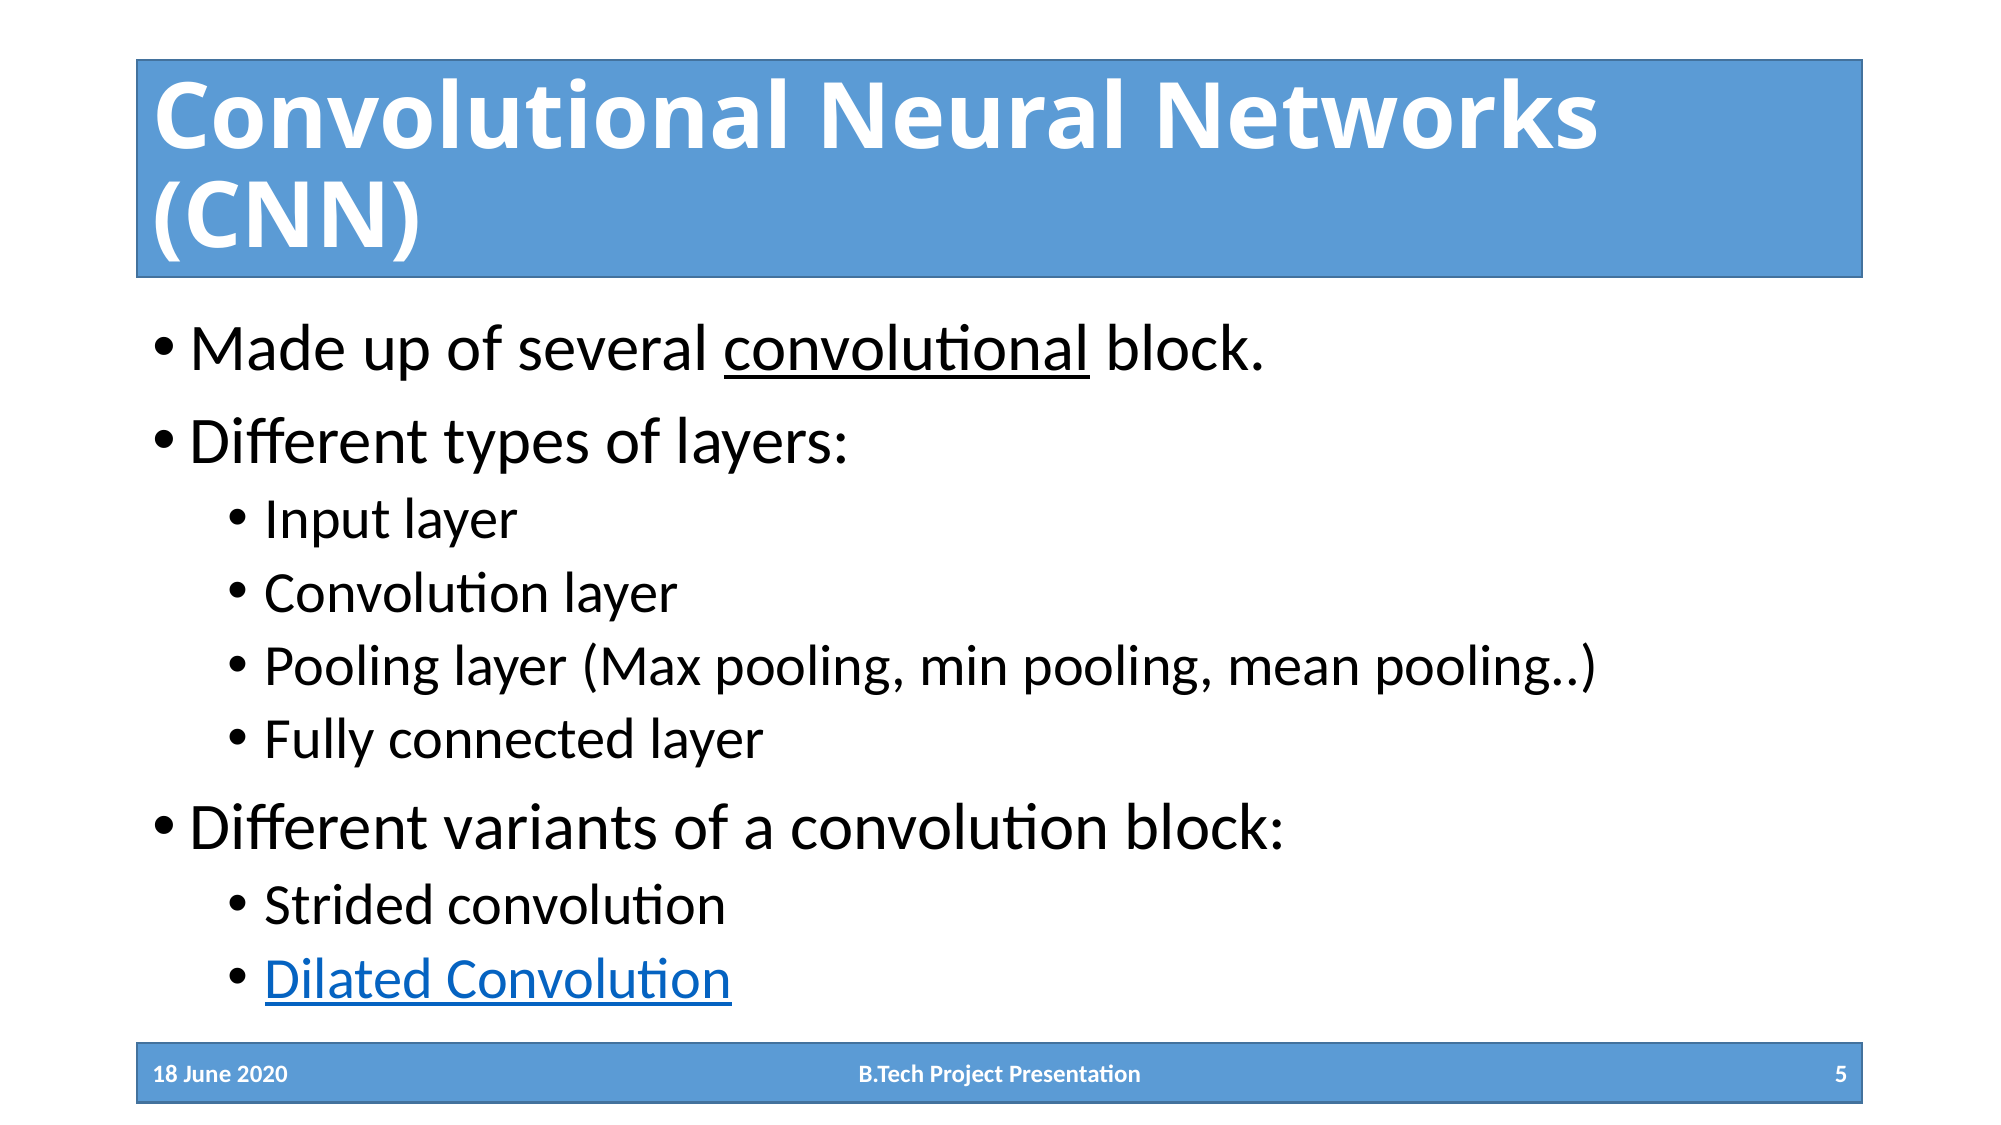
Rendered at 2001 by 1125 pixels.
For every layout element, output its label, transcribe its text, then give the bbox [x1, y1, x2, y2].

list Made up of several convolutional block. Different types of layers: Input layer Convolution layer Pooling layer (Max pooling, min pooling, mean pooling..) Fully connected layer Different variants of a convolution block: Strided convolution Dilated Convolution [137, 305, 1863, 1013]
footer B.Tech Project Presentation [662, 1042, 1338, 1103]
title Convolutional Neural Networks (CNN) [137, 59, 1863, 278]
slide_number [137, 1042, 588, 1103]
slide_number 5 [1412, 1042, 1863, 1103]
